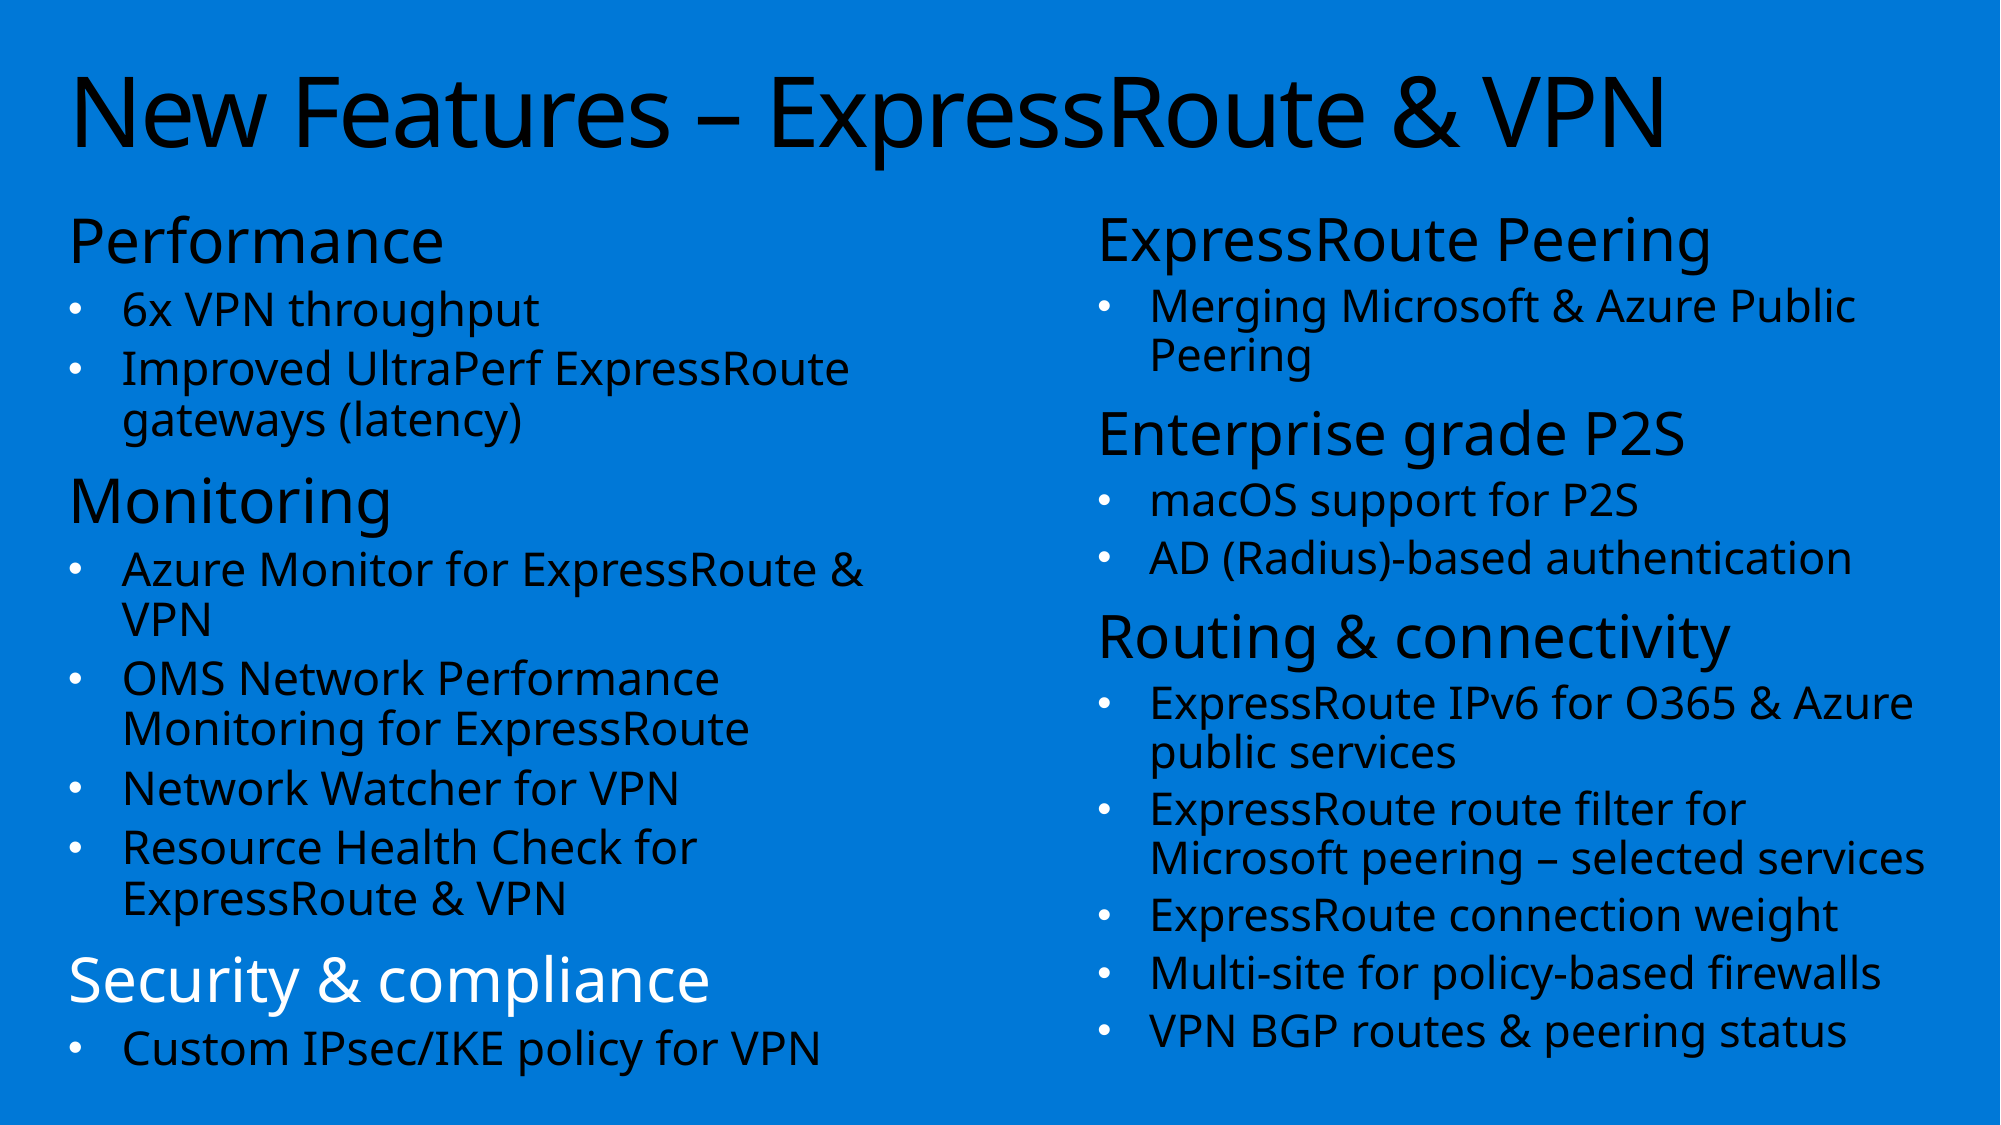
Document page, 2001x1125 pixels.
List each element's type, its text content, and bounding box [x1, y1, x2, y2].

title New Features – ExpressRoute & VPN [44, 47, 1957, 196]
list Performance 6x VPN throughput Improved UltraPerf ExpressRoute gateways (latency) Monitoring Azure Monitor for ExpressRoute & VPN OMS Network Performance Monitoring for ExpressRoute Network Watcher for VPN Resource Health Check for ExpressRoute & VPN Security & compliance Custom IPsec/IKE policy for VPN [44, 195, 927, 1097]
list ExpressRoute Peering Merging Microsoft & Azure Public Peering Enterprise grade P2S macOS support for P2S AD (Radius)-based authentication Routing & connectivity ExpressRoute IPv6 for O365 & Azure public services ExpressRoute route filter for Microsoft peering – selected services ExpressRoute connection weight Multi-site for policy-based firewalls VPN BGP routes & peering status [1073, 195, 1956, 1097]
